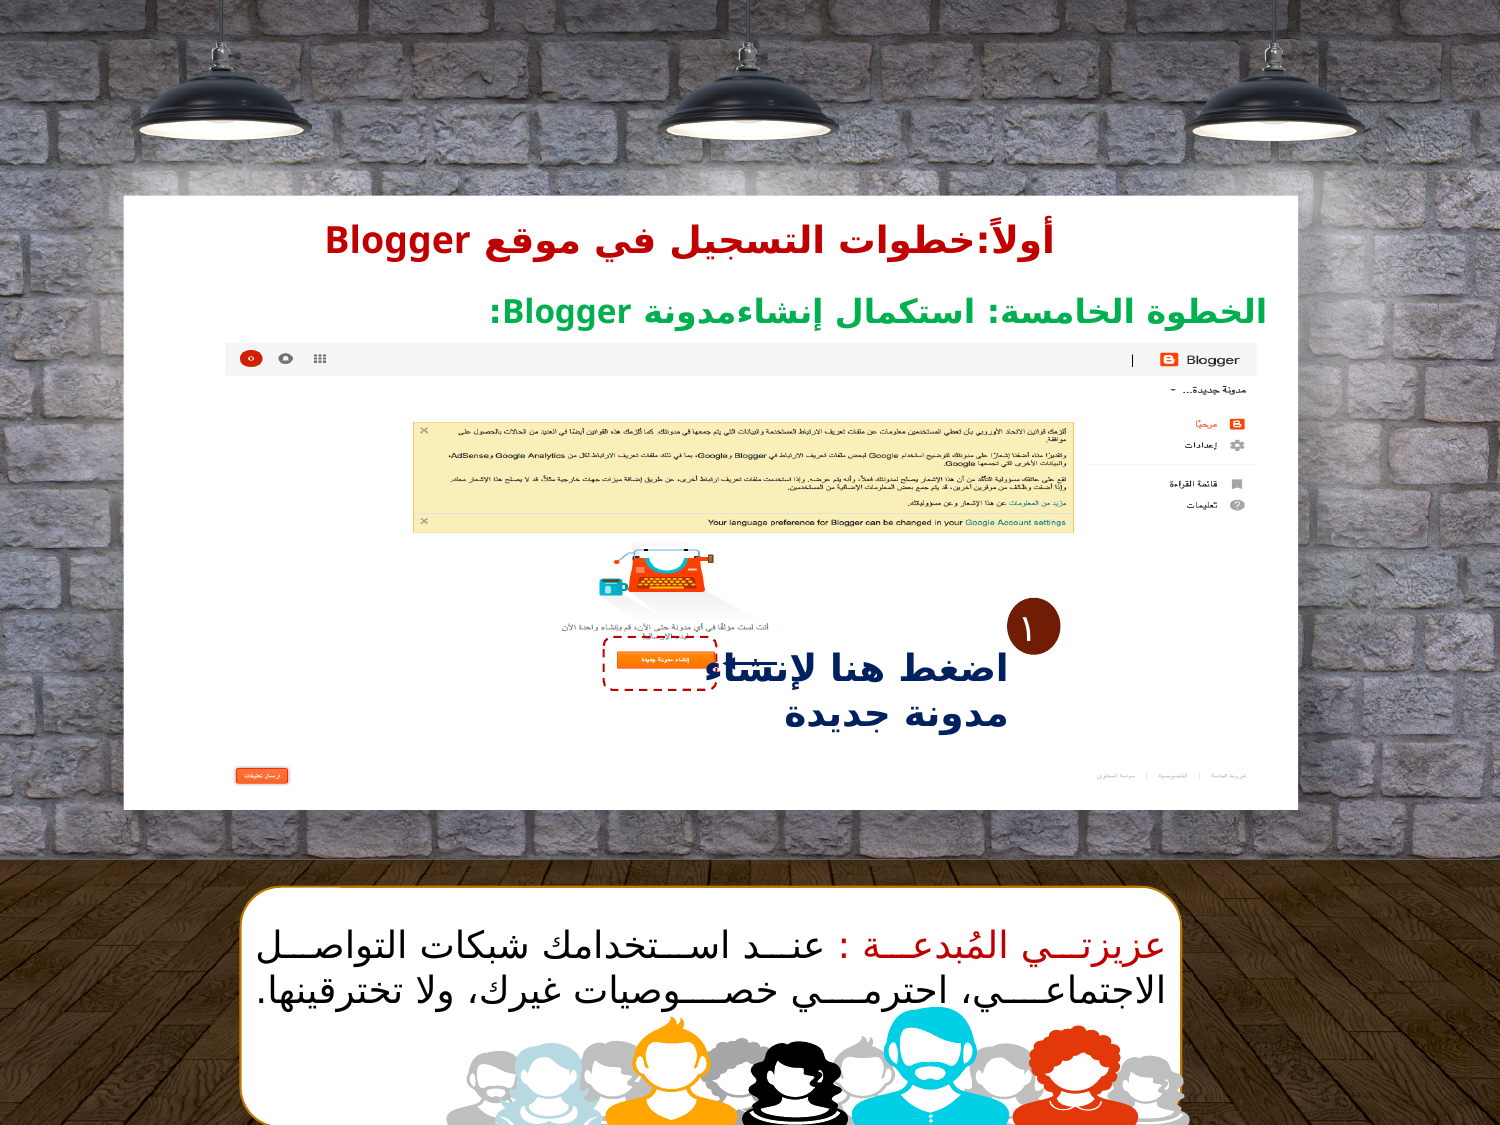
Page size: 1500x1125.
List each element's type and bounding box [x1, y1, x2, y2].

picture [0, 0, 1500, 1125]
text_box [445, 1005, 1190, 1125]
